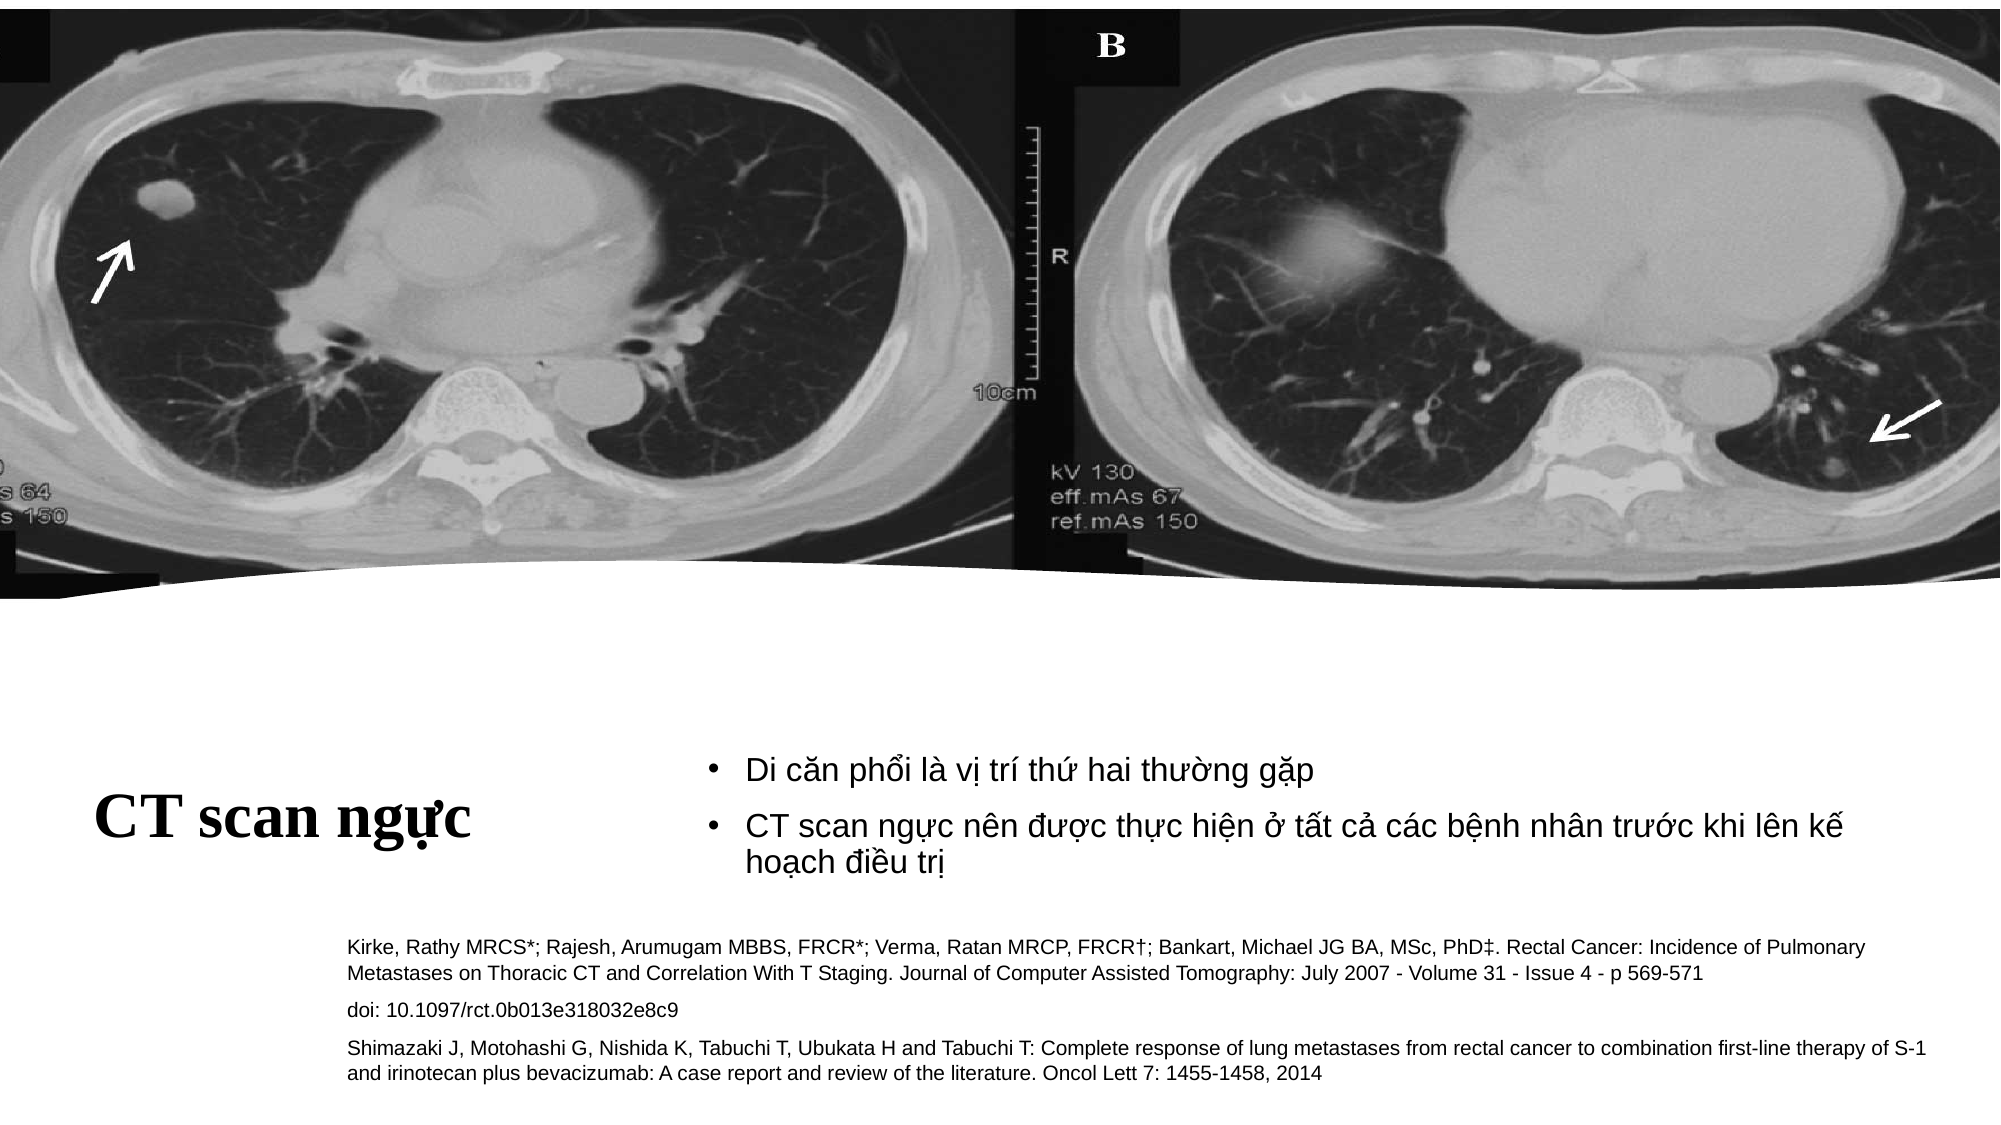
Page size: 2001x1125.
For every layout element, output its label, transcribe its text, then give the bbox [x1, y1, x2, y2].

title CT scan ngực [78, 615, 619, 1018]
list Di căn phổi là vị trí thứ hai thường gặp CT scan ngực nên được thực hiện ở tất cả các bệnh nhân trước khi lên kế hoạch điều trị [692, 615, 1921, 926]
picture [0, 0, 2000, 609]
text_box Kirke, Rathy MRCS*; Rajesh, Arumugam MBBS, FRCR*; Verma, Ratan MRCP, FRCR†; Bankart, Michael JG BA, MSc, PhD‡. Rectal Cancer: Incidence of Pulmonary Metastases on Thoracic CT and Correlation With T Staging. Journal of Computer Assisted Tomography: July 2007 - Volume 31 - Issue 4 - p 569-571 doi: 10.1097/rct.0b013e318032e8c9 Shimazaki J, Motohashi G, Nishida K, Tabuchi T, Ubukata H and Tabuchi T: Complete response of lung metastases from rectal cancer to combination first‑line therapy of S‑1 and irinotecan plus bevacizumab: A case report and review of the literature. Oncol Lett 7: 1455-1458, 2014 [332, 926, 1976, 1092]
